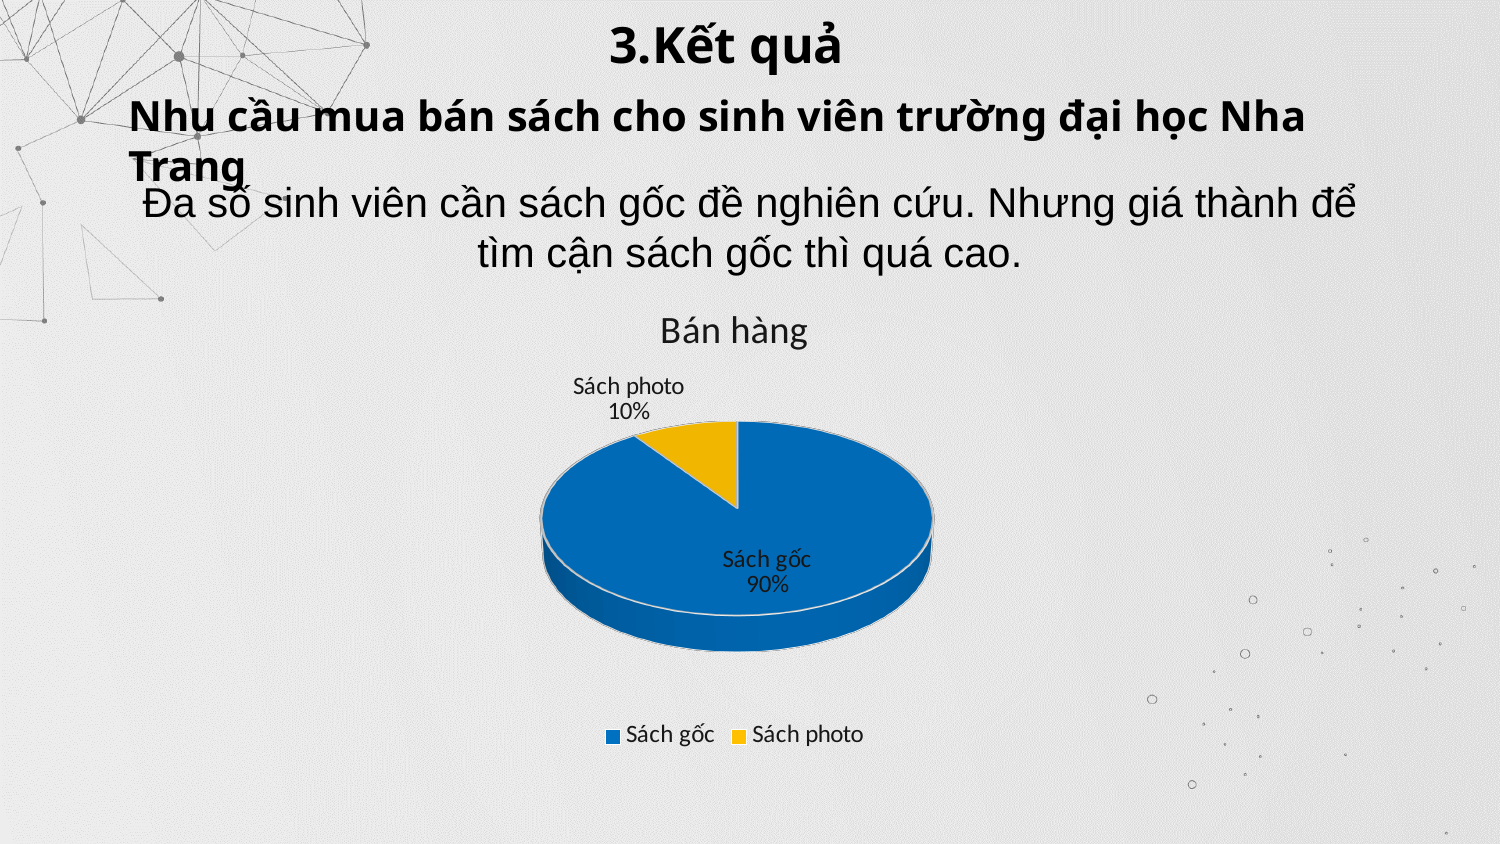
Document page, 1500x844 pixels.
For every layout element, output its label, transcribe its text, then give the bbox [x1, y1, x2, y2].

chart [249, 284, 1219, 756]
text_box 3.Kết quả [480, 0, 860, 74]
text_box Nhu cầu mua bán sách cho sinh viên trường đại học Nha Trang [113, 74, 1416, 163]
text_box Đa số sinh viên cần sách gốc đề nghiên cứu. Nhưng giá thành để tìm cận sách gốc thì quá cao. [119, 168, 1381, 284]
picture [0, 0, 1500, 844]
